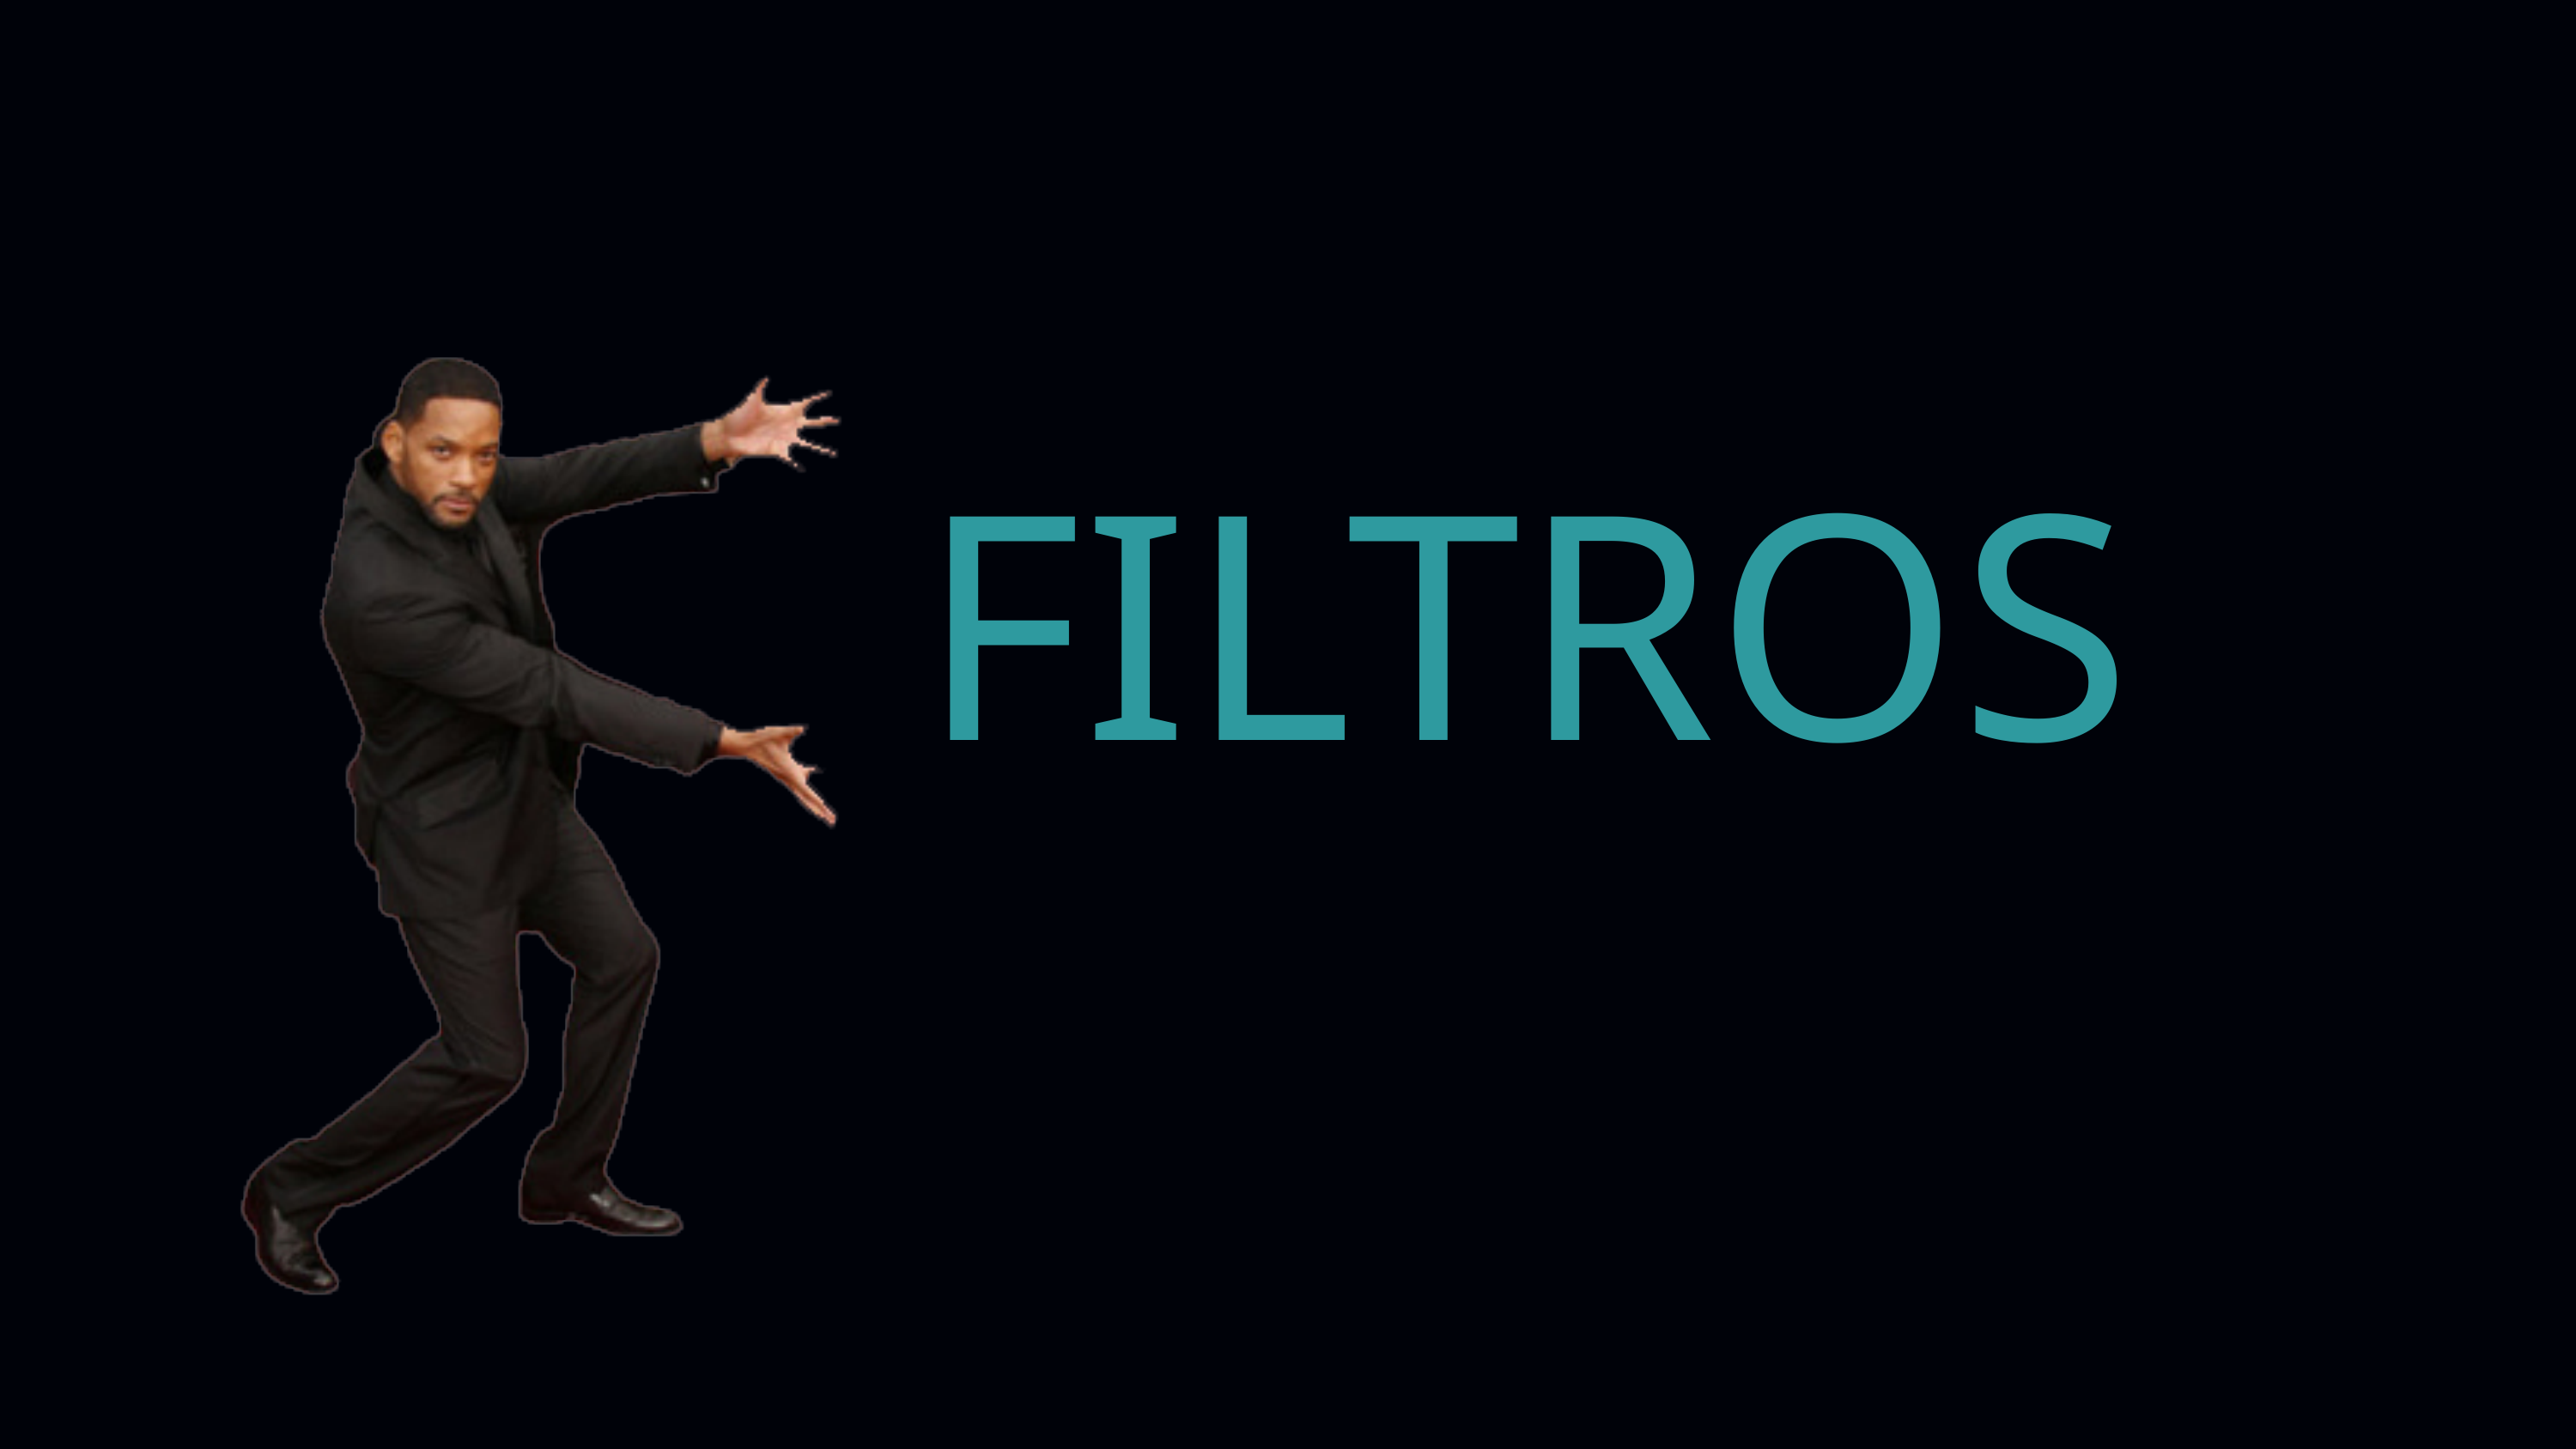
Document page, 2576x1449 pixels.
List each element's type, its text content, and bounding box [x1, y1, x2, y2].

text_box FILTROS [908, 421, 2145, 809]
picture [219, 326, 875, 1313]
